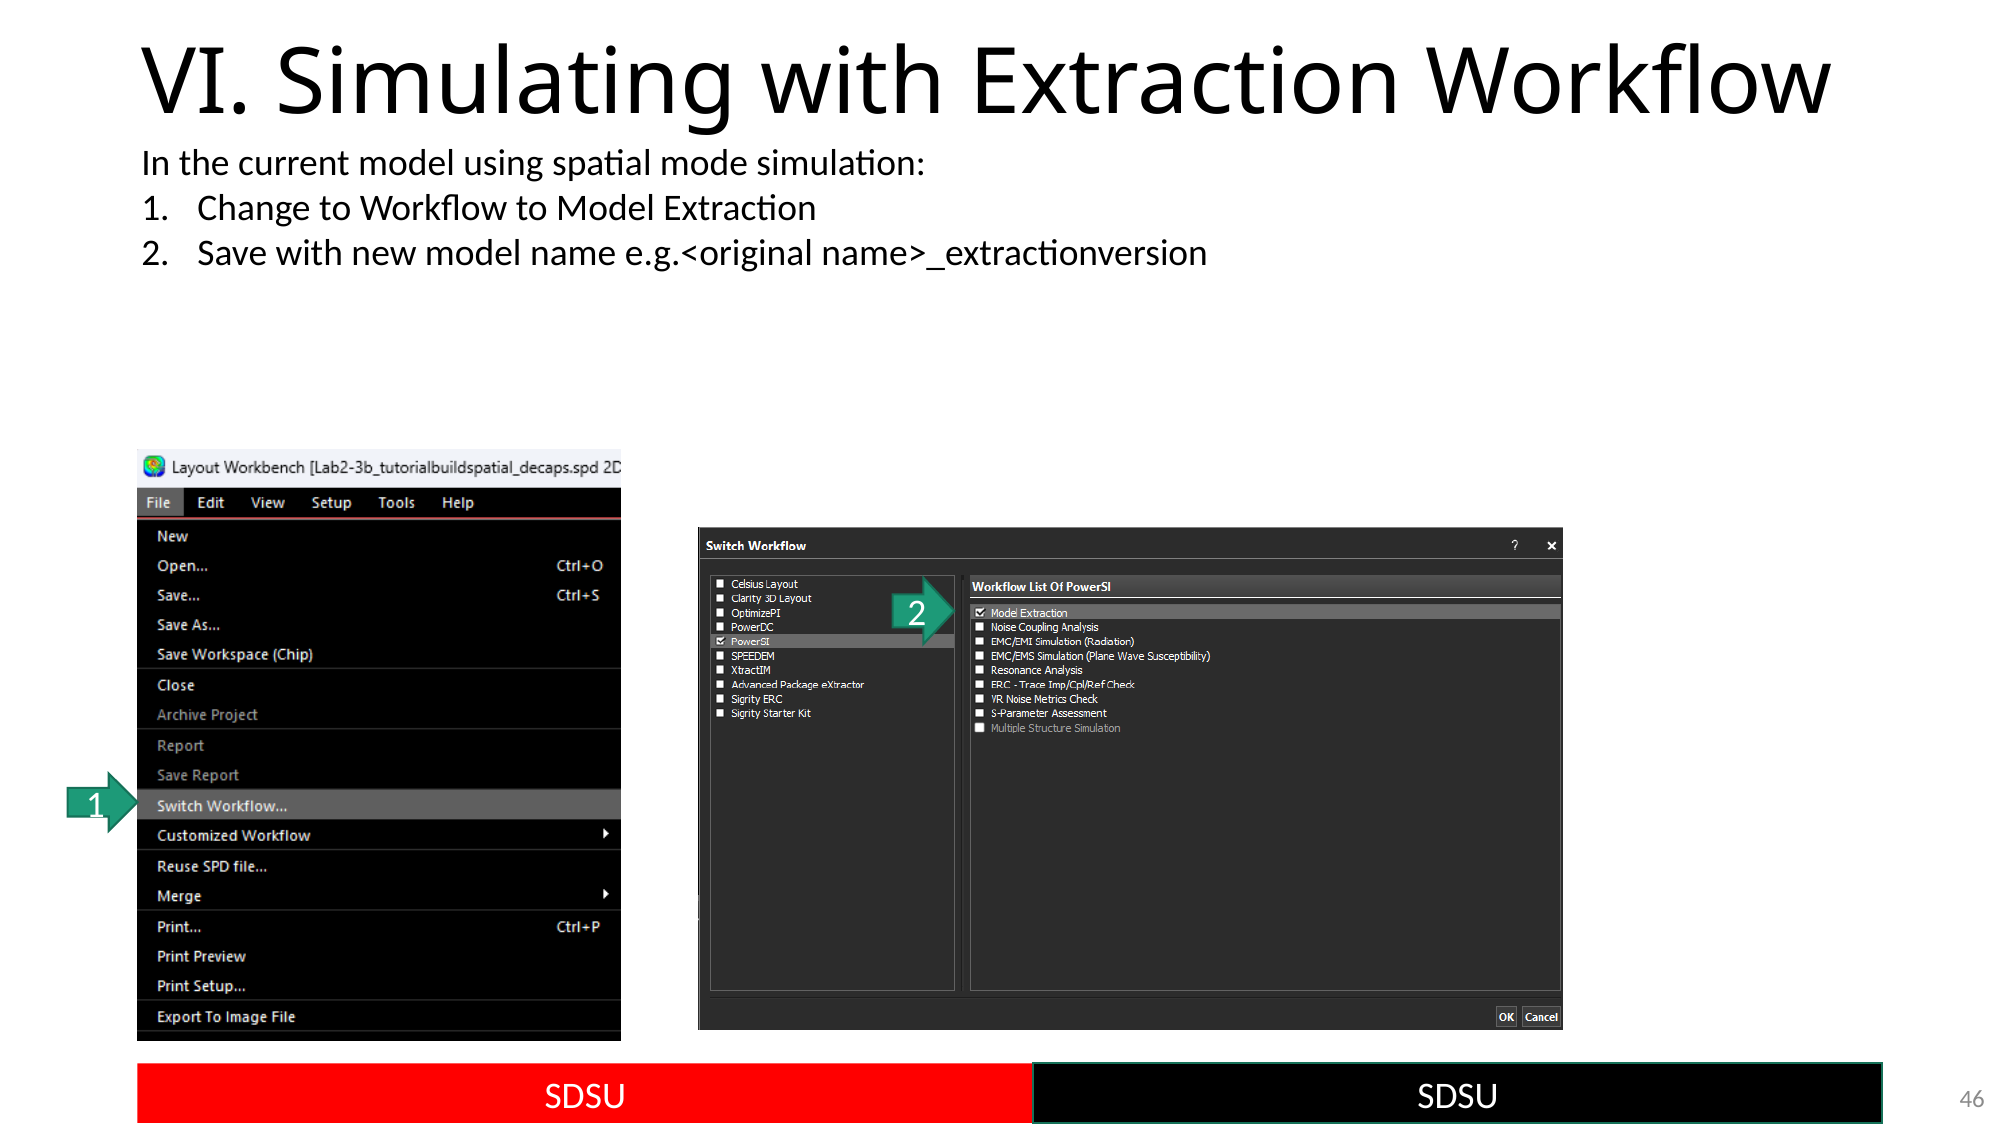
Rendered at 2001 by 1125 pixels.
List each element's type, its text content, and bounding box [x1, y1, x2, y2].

text_box 1 [66, 771, 137, 834]
title VI. Simulating with Extraction Workflow [126, 13, 1852, 154]
picture [698, 527, 1563, 1031]
picture [137, 449, 621, 1042]
slide_number 46 [1550, 1067, 2000, 1125]
text_box In the current model using spatial mode simulation: Change to Workflow to Model Extraction Save with new model name e.g.<original name>_extractionversion [126, 130, 1297, 281]
